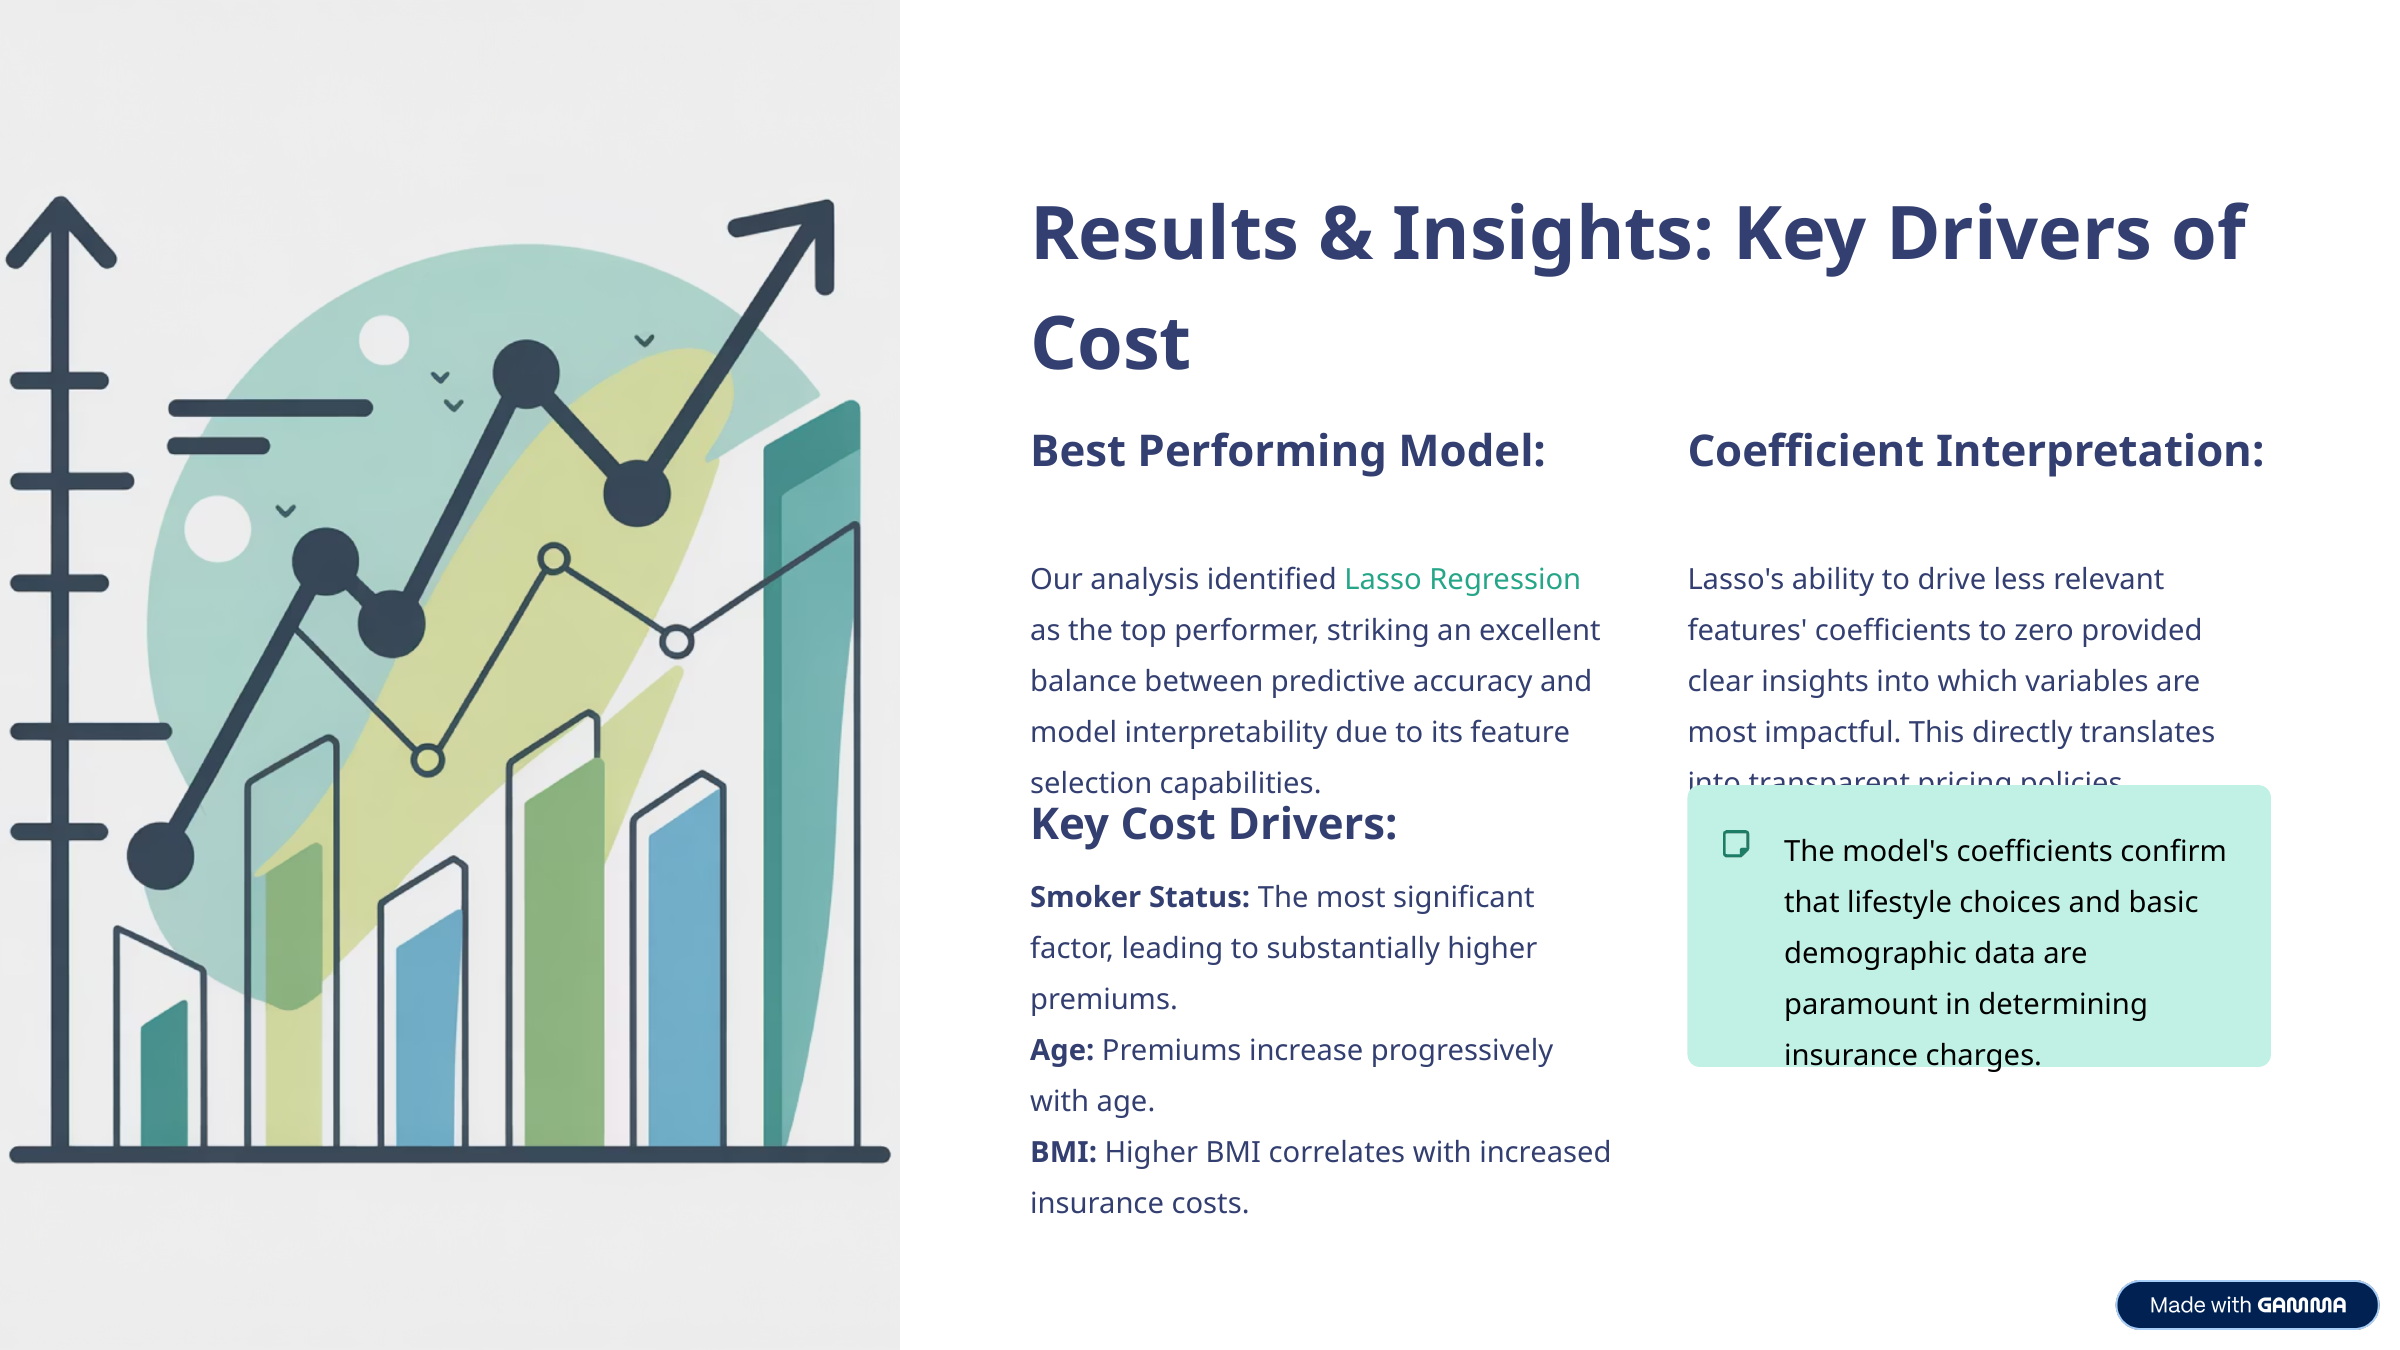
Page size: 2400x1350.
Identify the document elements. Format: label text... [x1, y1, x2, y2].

text_box Smoker Status: The most significant factor, leading to substantially higher premiums. Age: Premiums increase progressively with age. BMI: Higher BMI correlates with increased insurance costs. [1030, 861, 1614, 1162]
text_box [1687, 785, 2271, 1067]
text_box Coefficient Interpretation: [1687, 408, 2271, 521]
text_box Results & Insights: Key Drivers of Cost [1030, 163, 2270, 350]
picture [0, 0, 901, 1350]
picture [2106, 1271, 2389, 1339]
text_box Lasso's ability to drive less relevant features' coefficients to zero provided clear insights into which variables are most impactful. This directly translates into transparent pricing policies. [1687, 544, 2271, 759]
text_box Best Performing Model: [1030, 408, 1614, 521]
text_box The model's coefficients confirm that lifestyle choices and basic demographic data are paramount in determining insurance charges. [1784, 816, 2242, 1031]
text_box Key Cost Drivers: [1030, 782, 1509, 838]
text_box Our analysis identified Lasso Regression as the top performer, striking an excellent balance between predictive accuracy and model interpretability due to its feature selection capabilities. [1030, 544, 1614, 759]
picture [1716, 828, 1755, 859]
